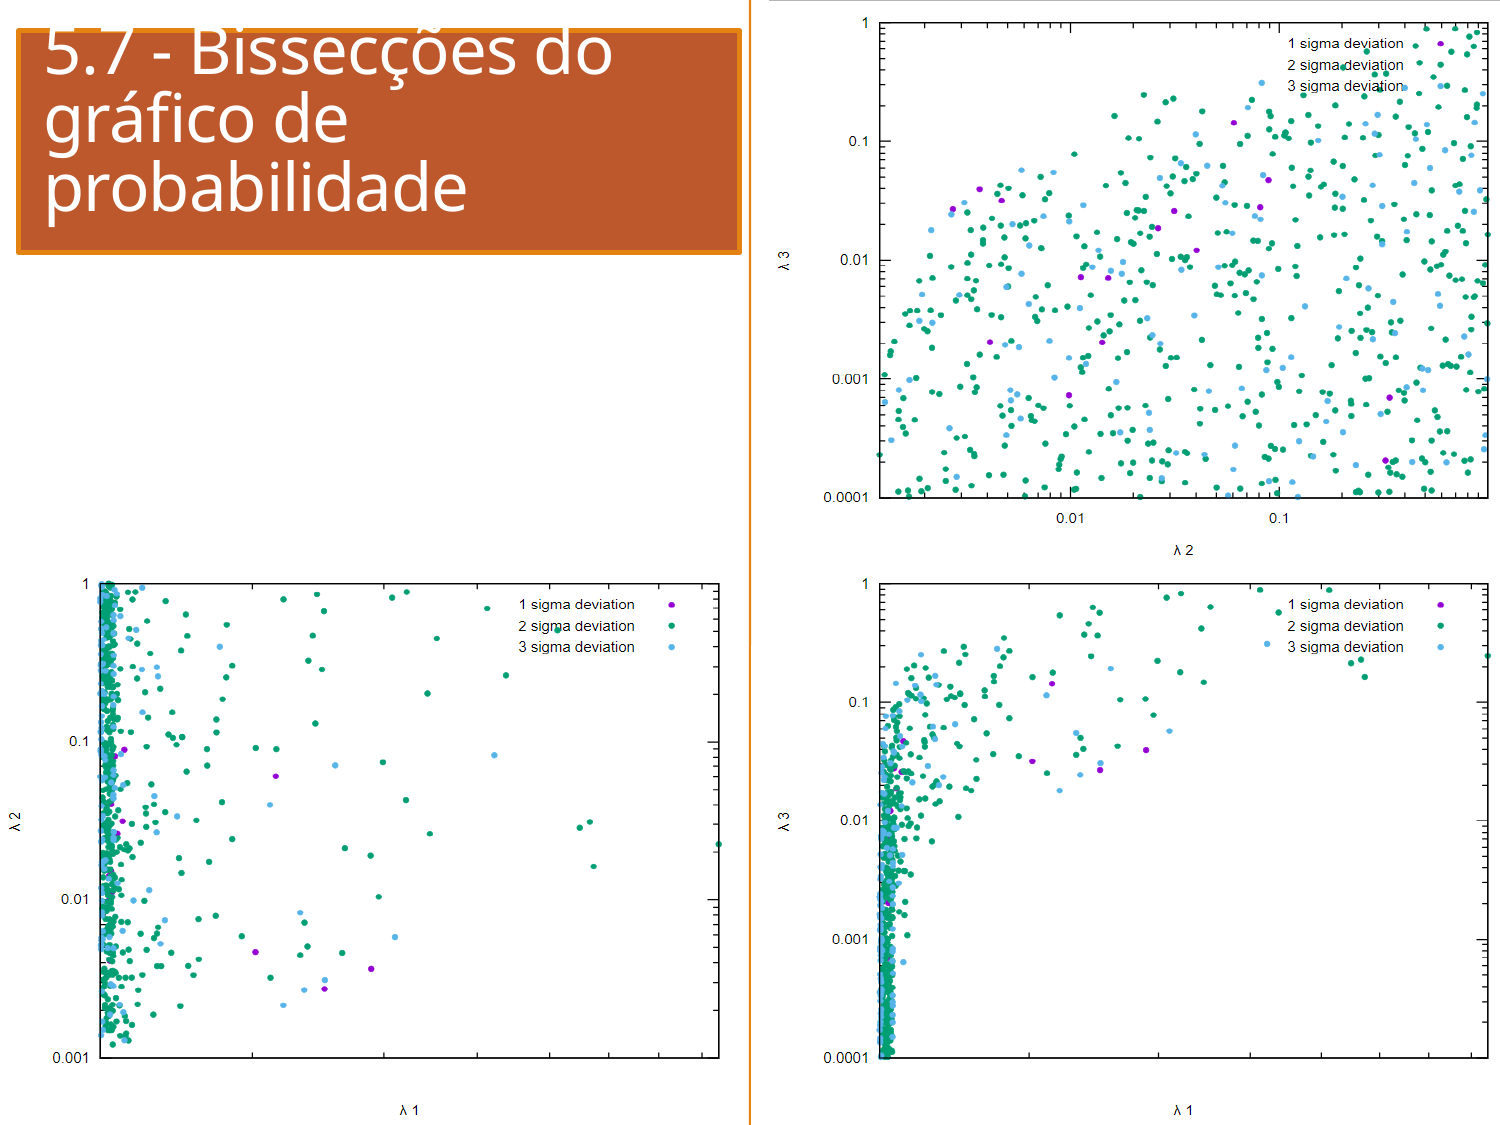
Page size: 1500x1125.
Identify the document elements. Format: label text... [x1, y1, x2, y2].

title 5.7 - Bissecções do gráfico de probabilidade [28, 10, 750, 233]
picture [0, 561, 731, 1125]
picture [769, 0, 1500, 1125]
